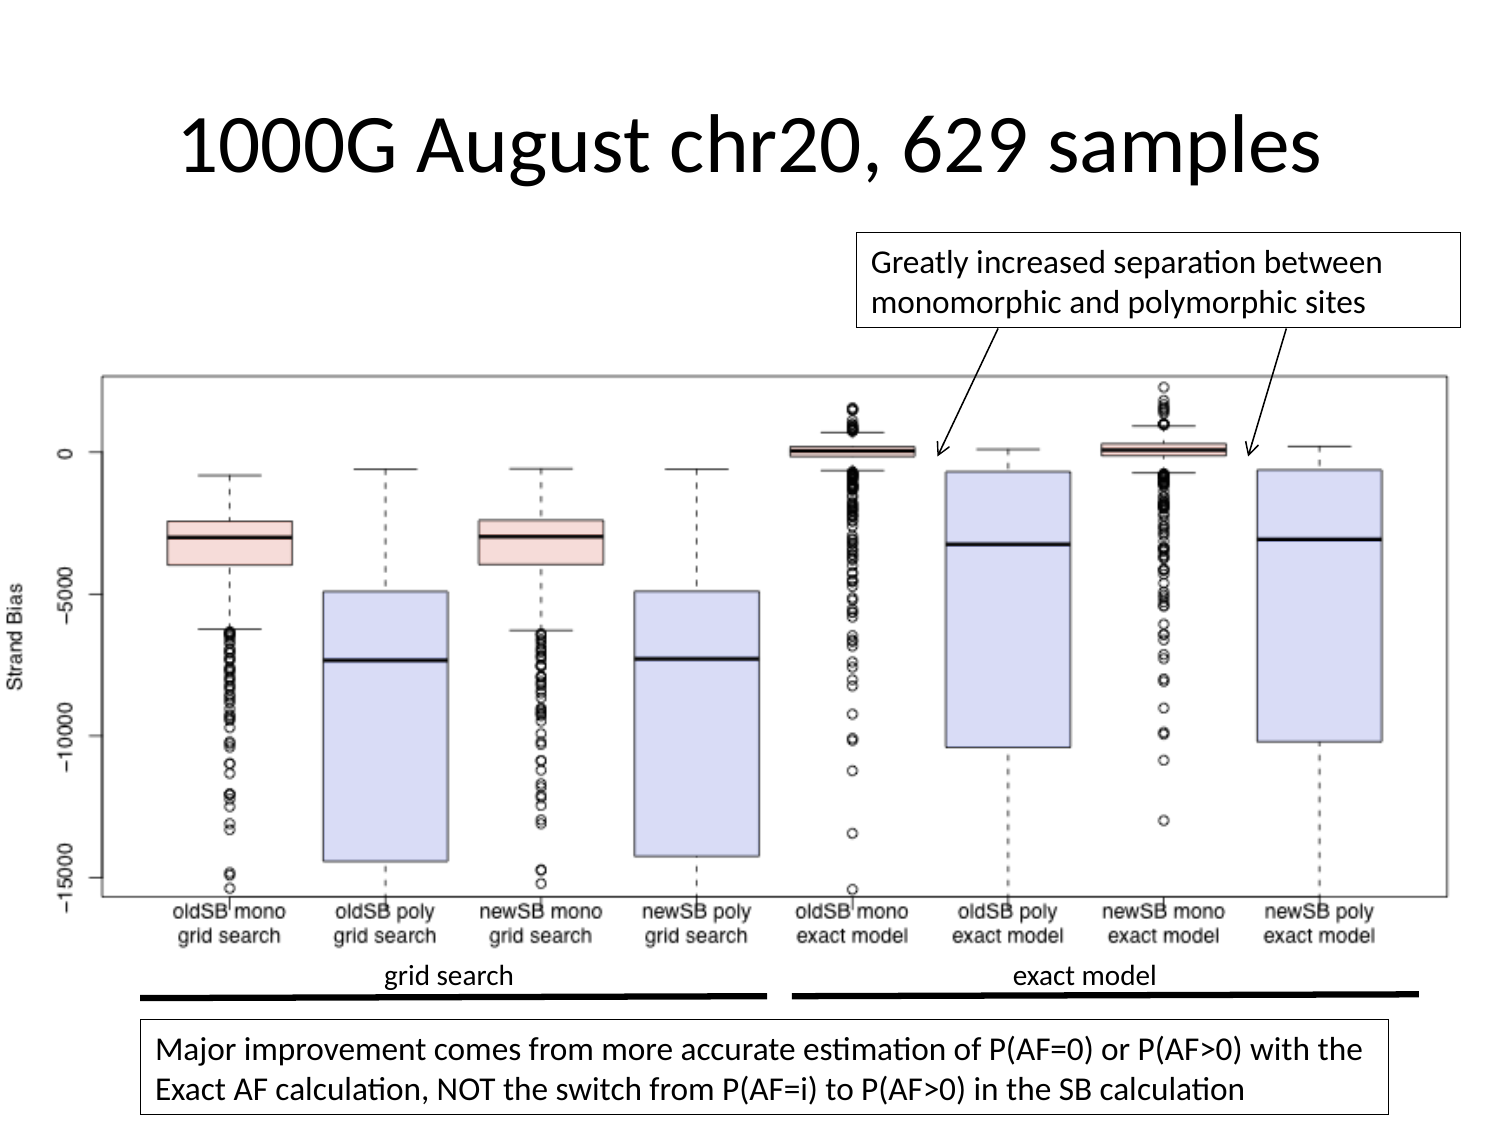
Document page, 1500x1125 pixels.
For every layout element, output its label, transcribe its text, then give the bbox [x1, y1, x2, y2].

text_box Greatly increased separation between monomorphic and polymorphic sites [856, 232, 1461, 273]
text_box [1202, 373, 1332, 412]
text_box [791, 993, 1420, 997]
text_box Major improvement comes from more accurate estimation of P(AF=0) or P(AF>0) with the Exact AF calculation, NOT the switch from P(AF=i) to P(AF>0) in the SB calculation [140, 1034, 1389, 1115]
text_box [903, 361, 1033, 423]
title 1000G August chr20, 629 samples [75, 45, 1425, 233]
picture [0, 274, 1500, 1025]
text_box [139, 995, 768, 999]
